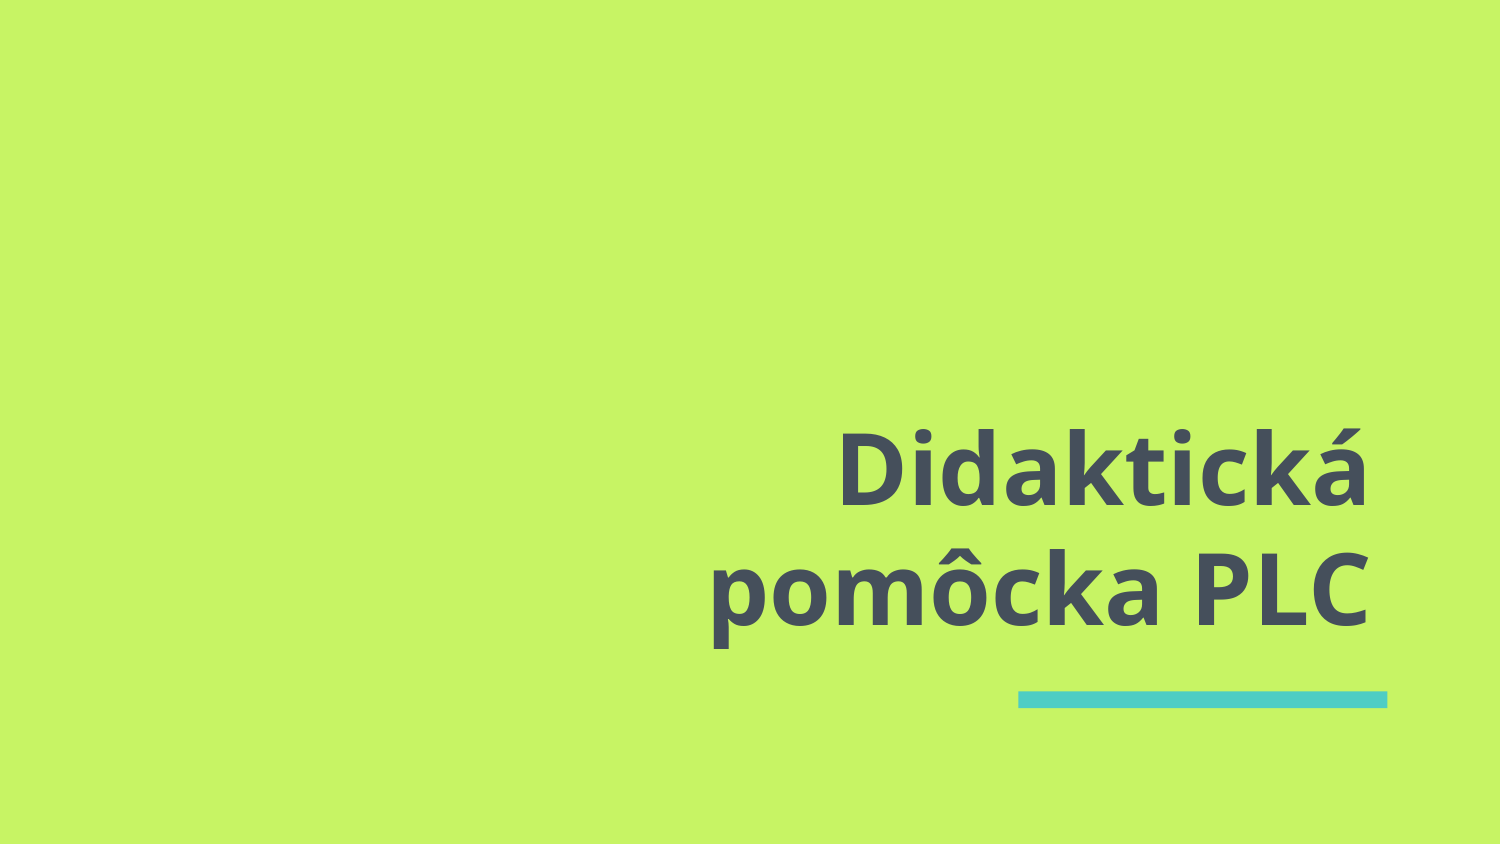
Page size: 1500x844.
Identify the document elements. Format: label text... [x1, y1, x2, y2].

title Didaktická pomôcka PLC [494, 364, 1388, 661]
